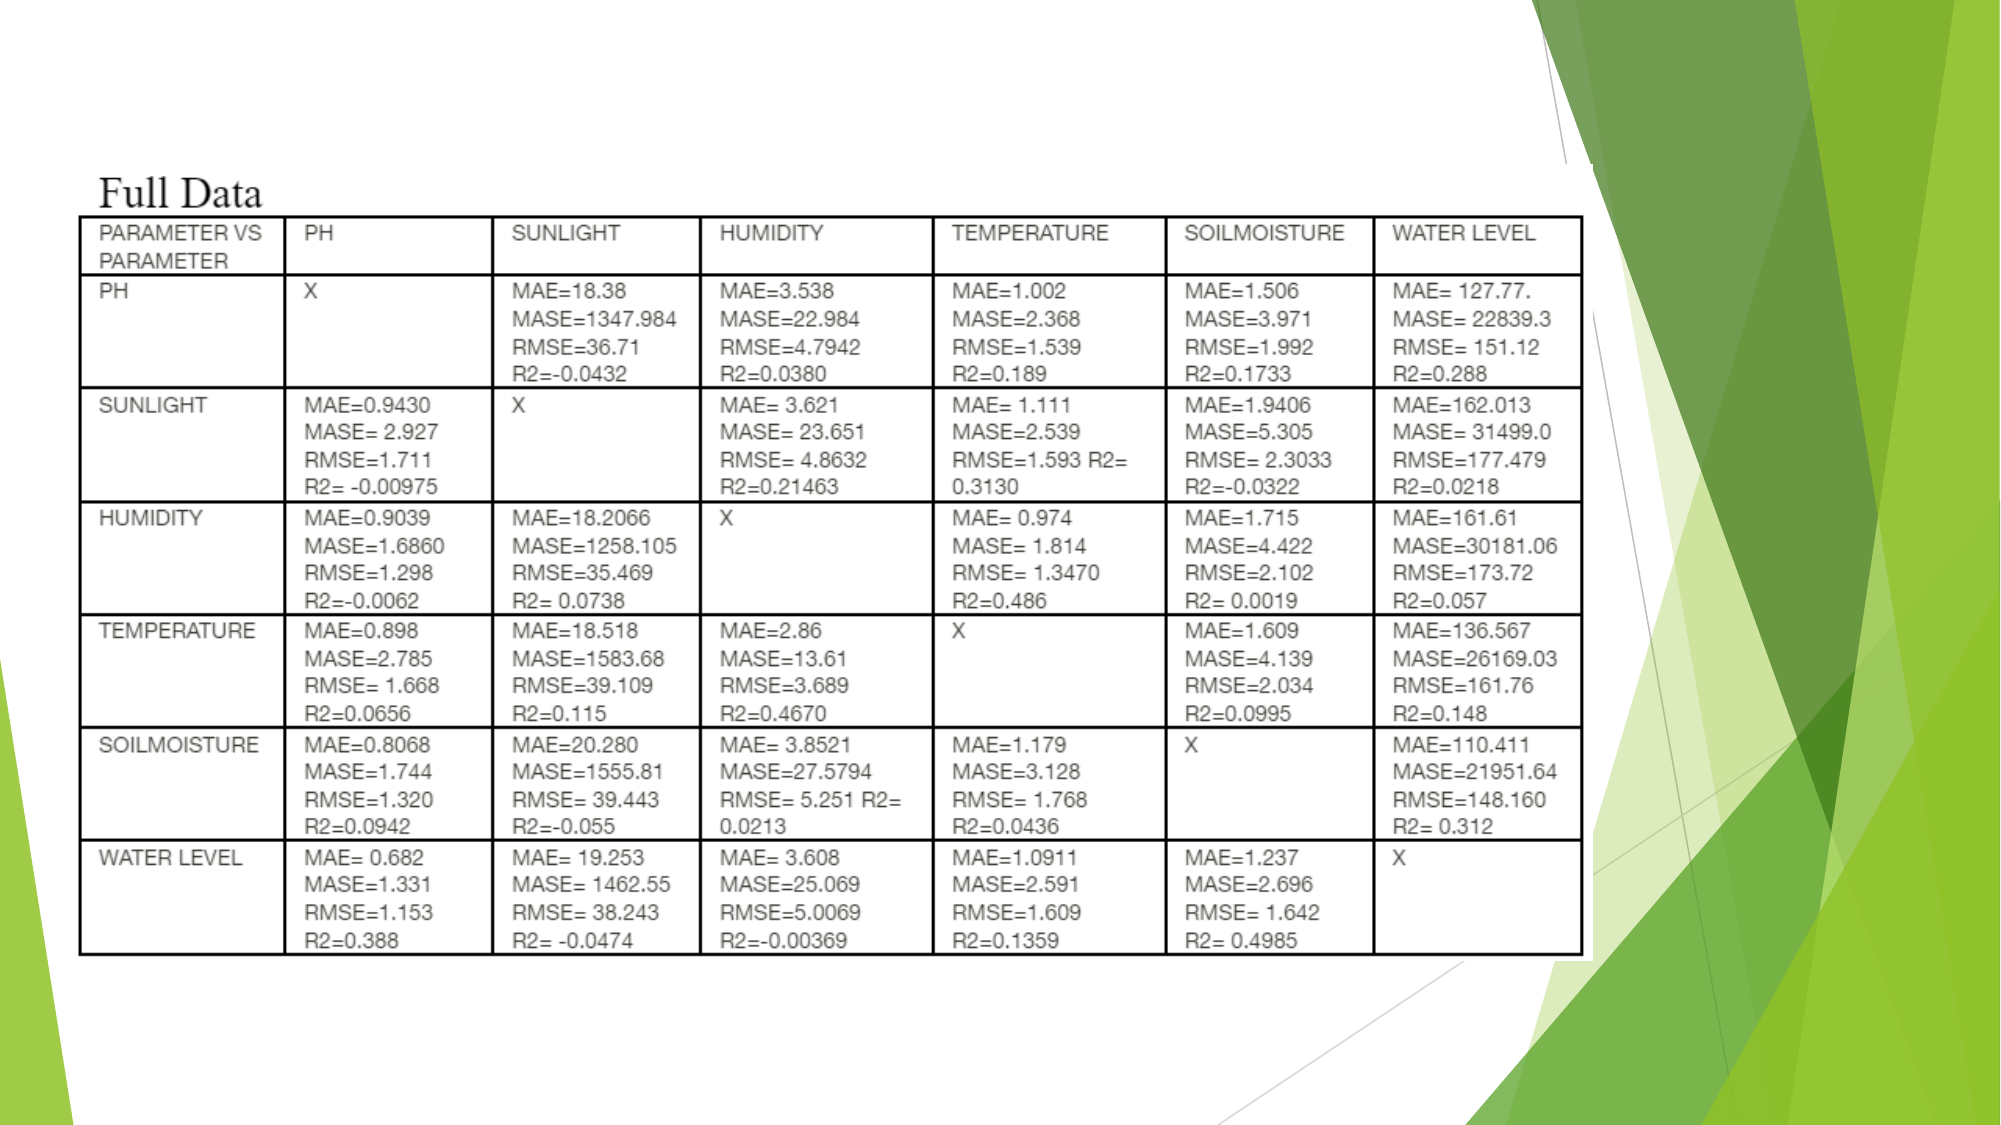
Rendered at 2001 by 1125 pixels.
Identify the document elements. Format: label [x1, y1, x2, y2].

picture [70, 164, 1594, 961]
